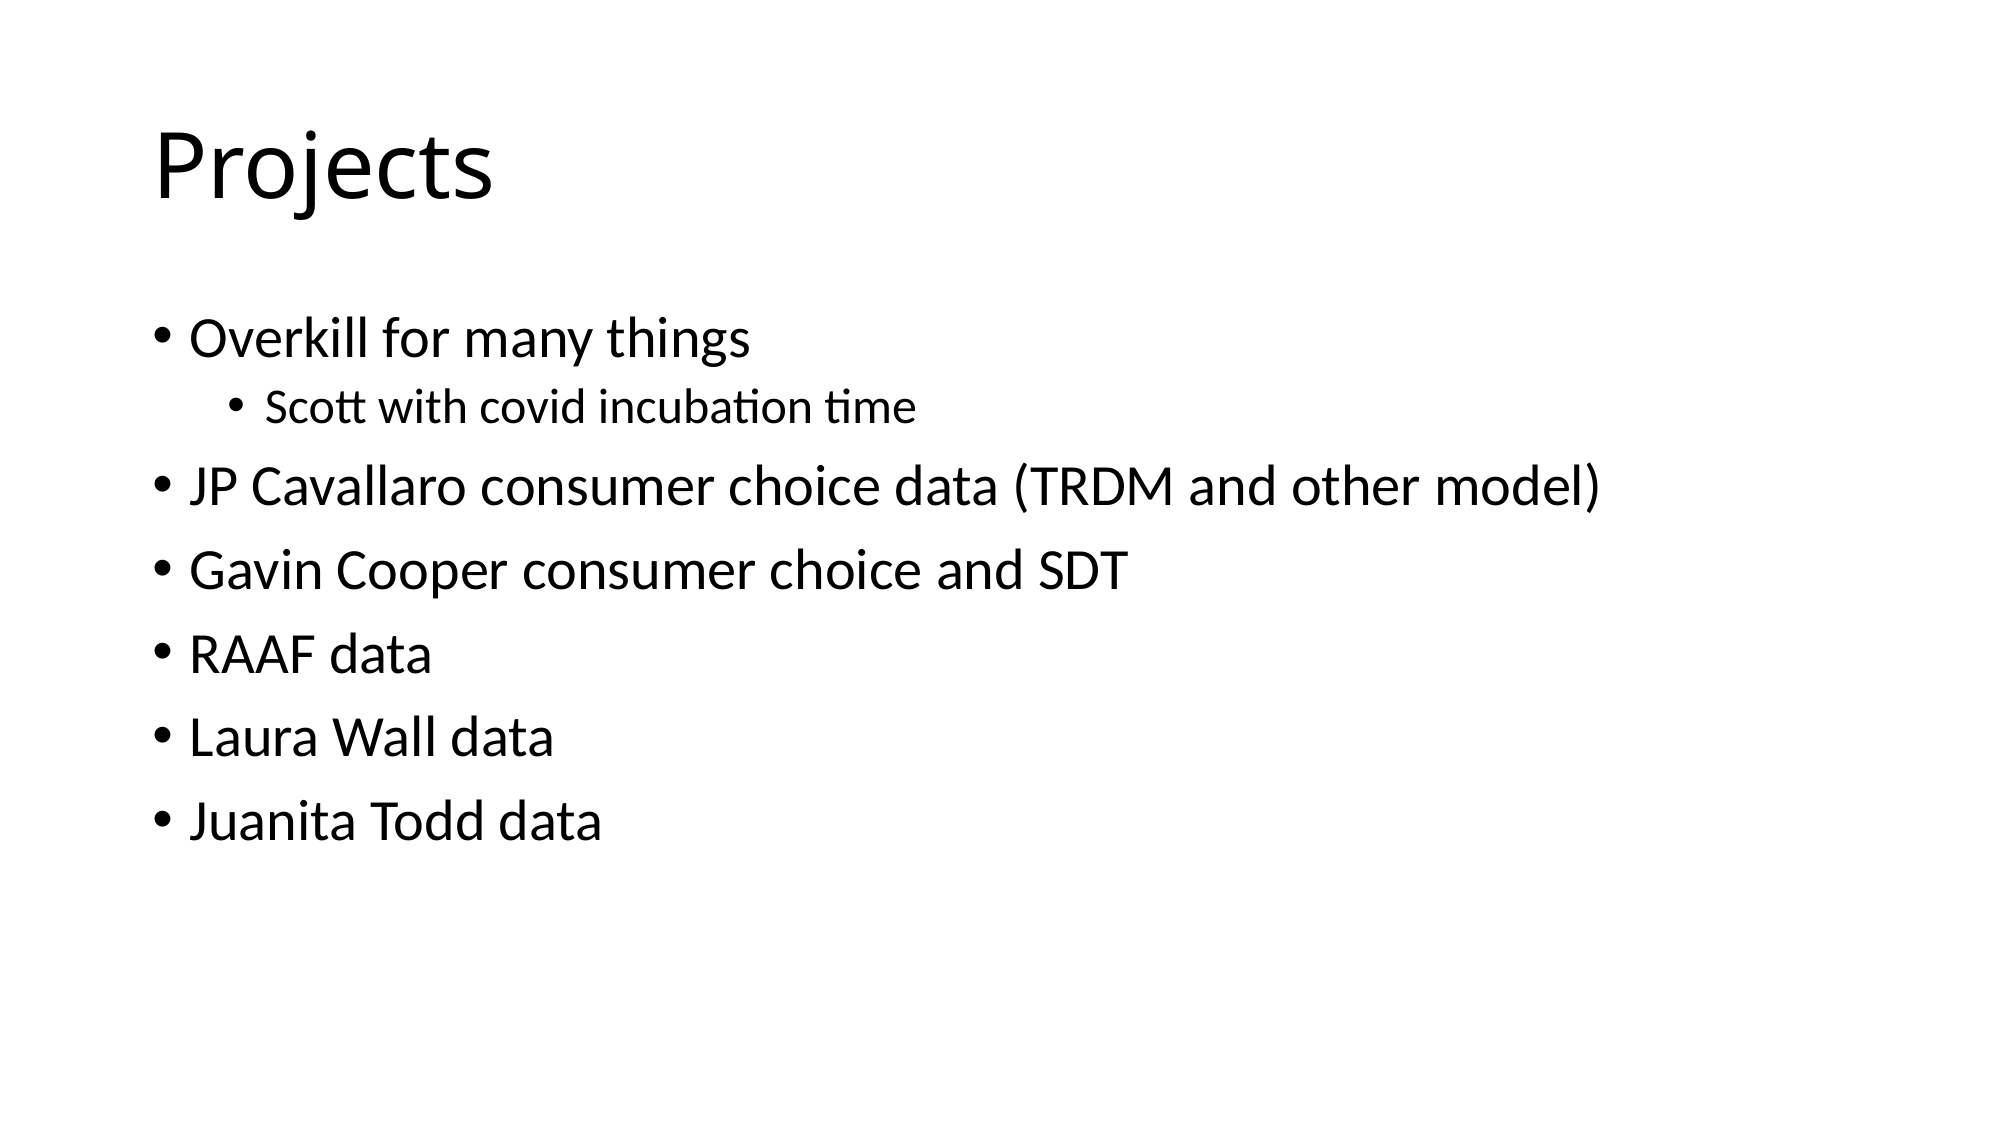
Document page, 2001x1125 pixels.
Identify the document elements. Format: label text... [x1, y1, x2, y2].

title Projects [137, 59, 1863, 278]
list Overkill for many things Scott with covid incubation time JP Cavallaro consumer choice data (TRDM and other model) Gavin Cooper consumer choice and SDT RAAF data Laura Wall data Juanita Todd data [137, 299, 1863, 1014]
